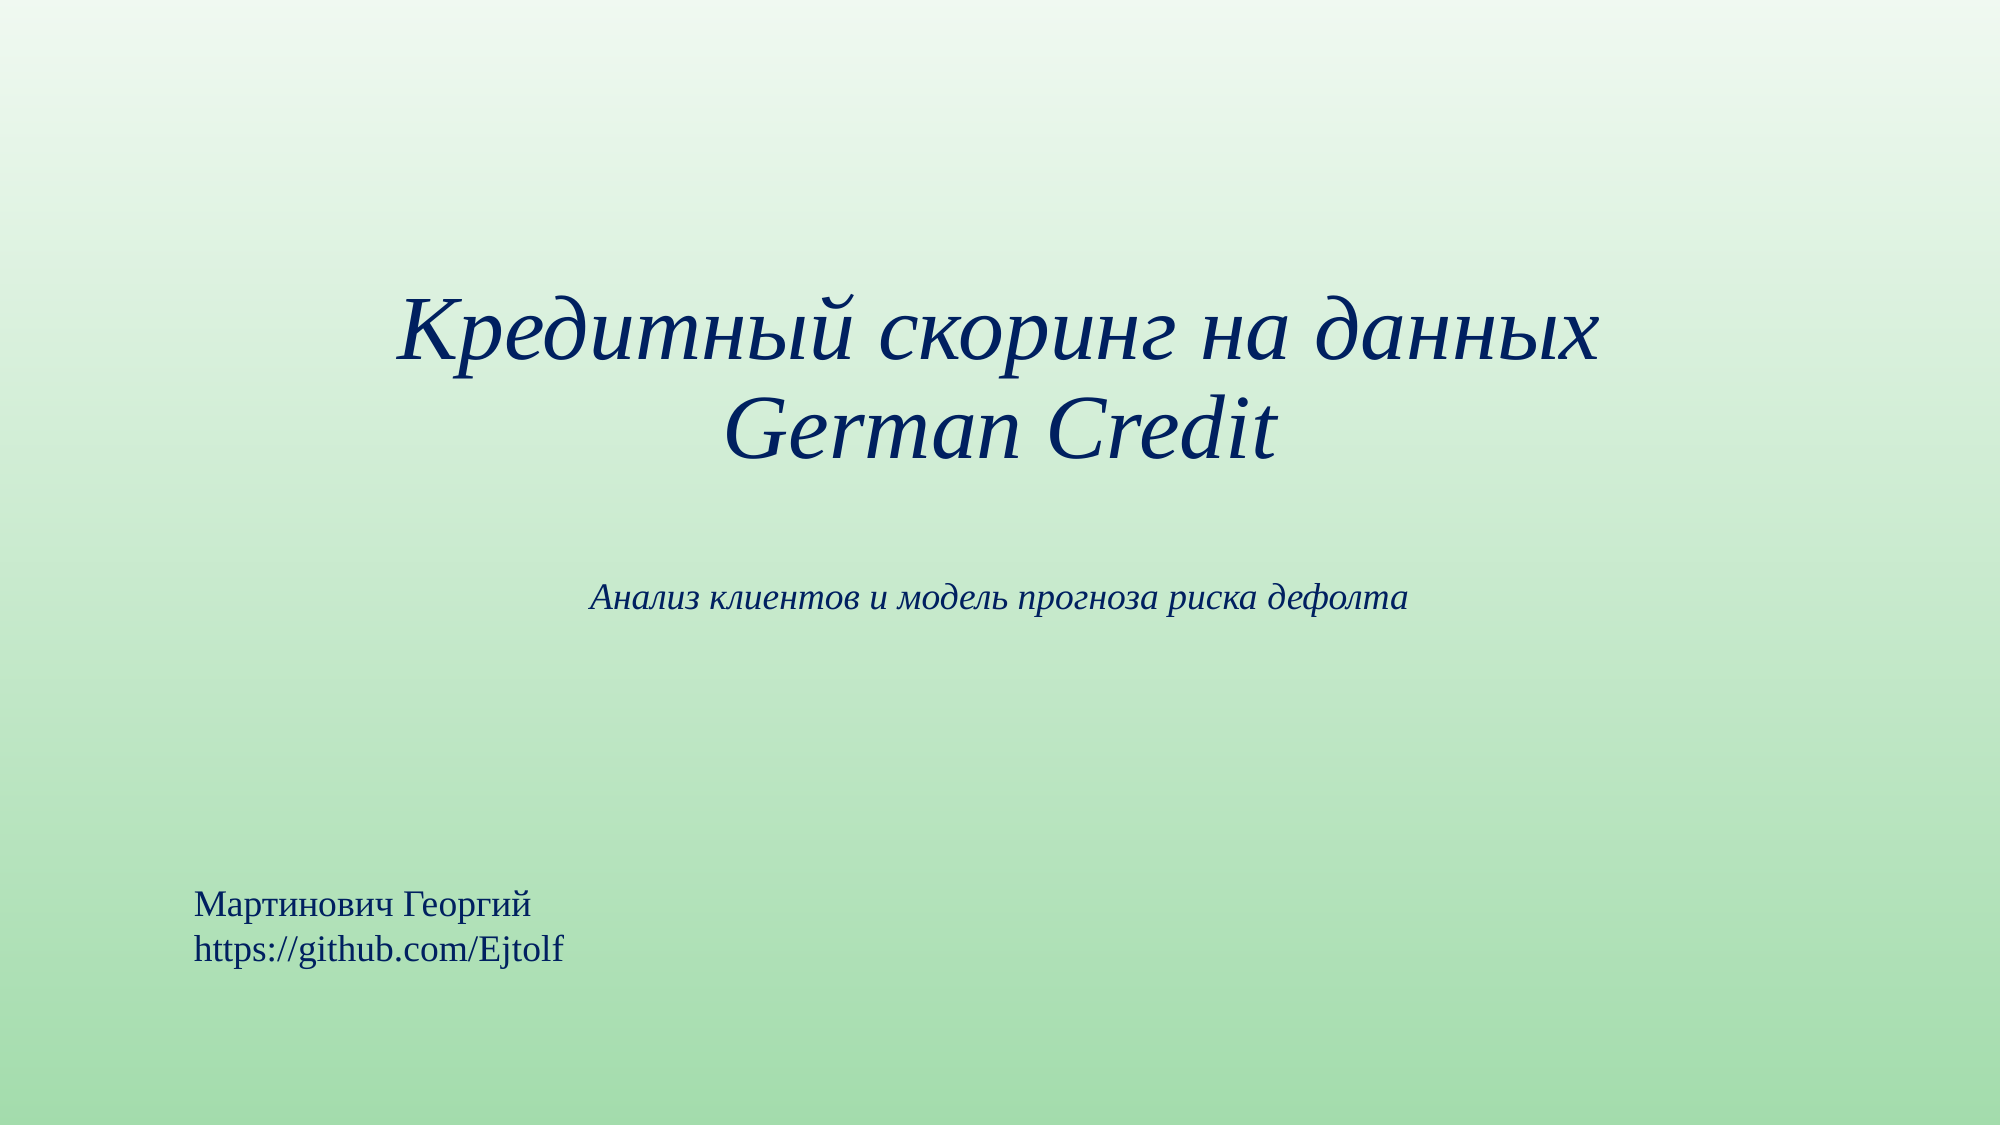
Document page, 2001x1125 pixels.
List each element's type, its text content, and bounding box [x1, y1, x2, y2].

title Кредитный скоринг на данных German Credit Анализ клиентов и модель прогноза риска дефолта [249, 200, 1750, 697]
text_box Мартинович Георгий https://github.com/Ejtolf [178, 871, 1065, 976]
